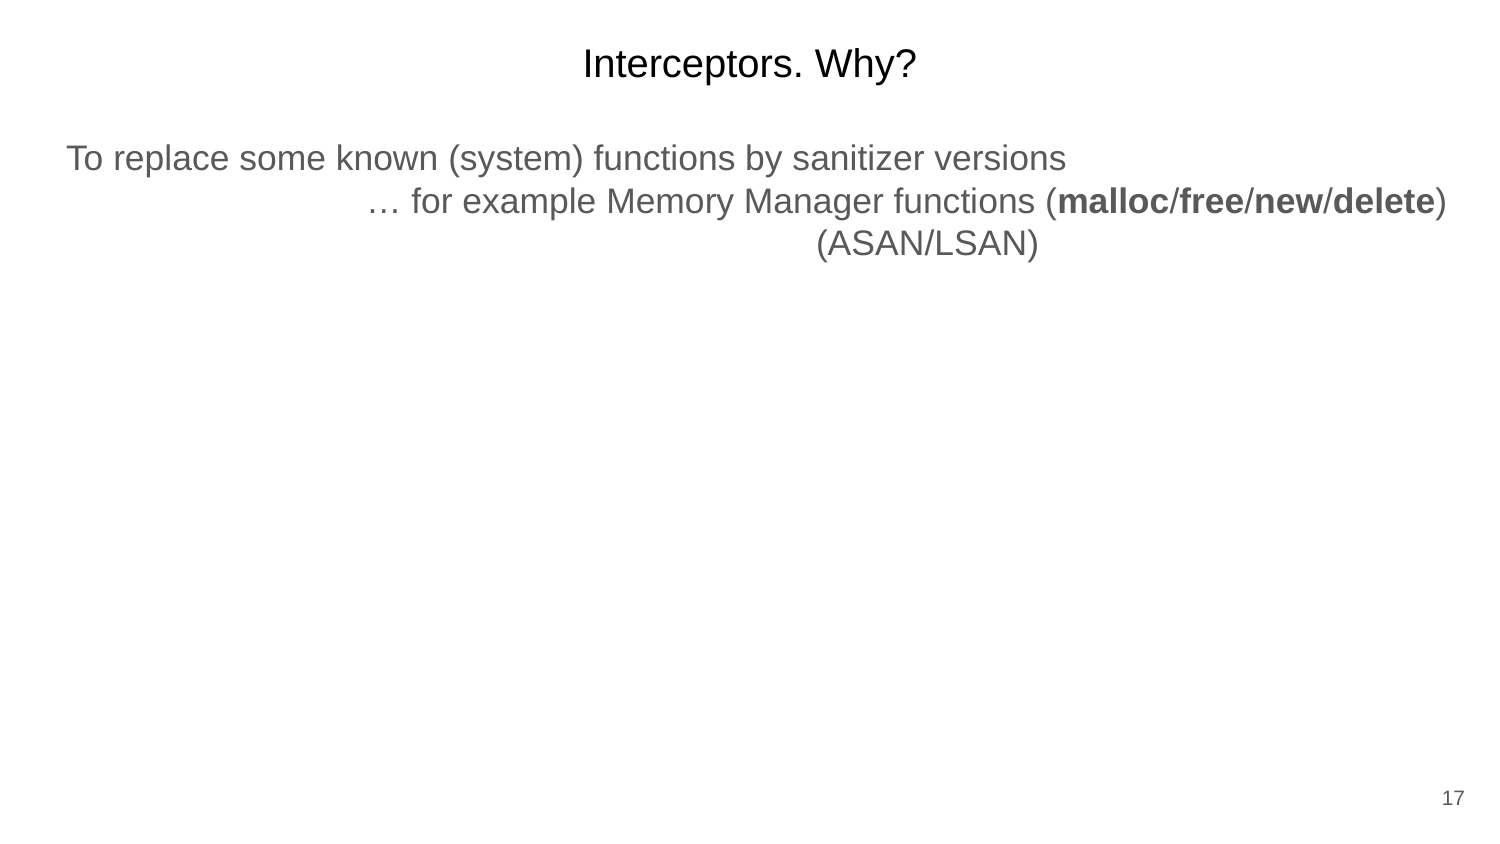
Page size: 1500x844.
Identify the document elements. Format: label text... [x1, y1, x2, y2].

text_box To replace some known (system) functions by sanitizer versions … for example Memory Manager functions (malloc/free/new/delete) (ASAN/LSAN) [51, 77, 1480, 812]
text_box Interceptors. Why? [51, 22, 1449, 101]
slide_number 17 [1389, 764, 1480, 830]
